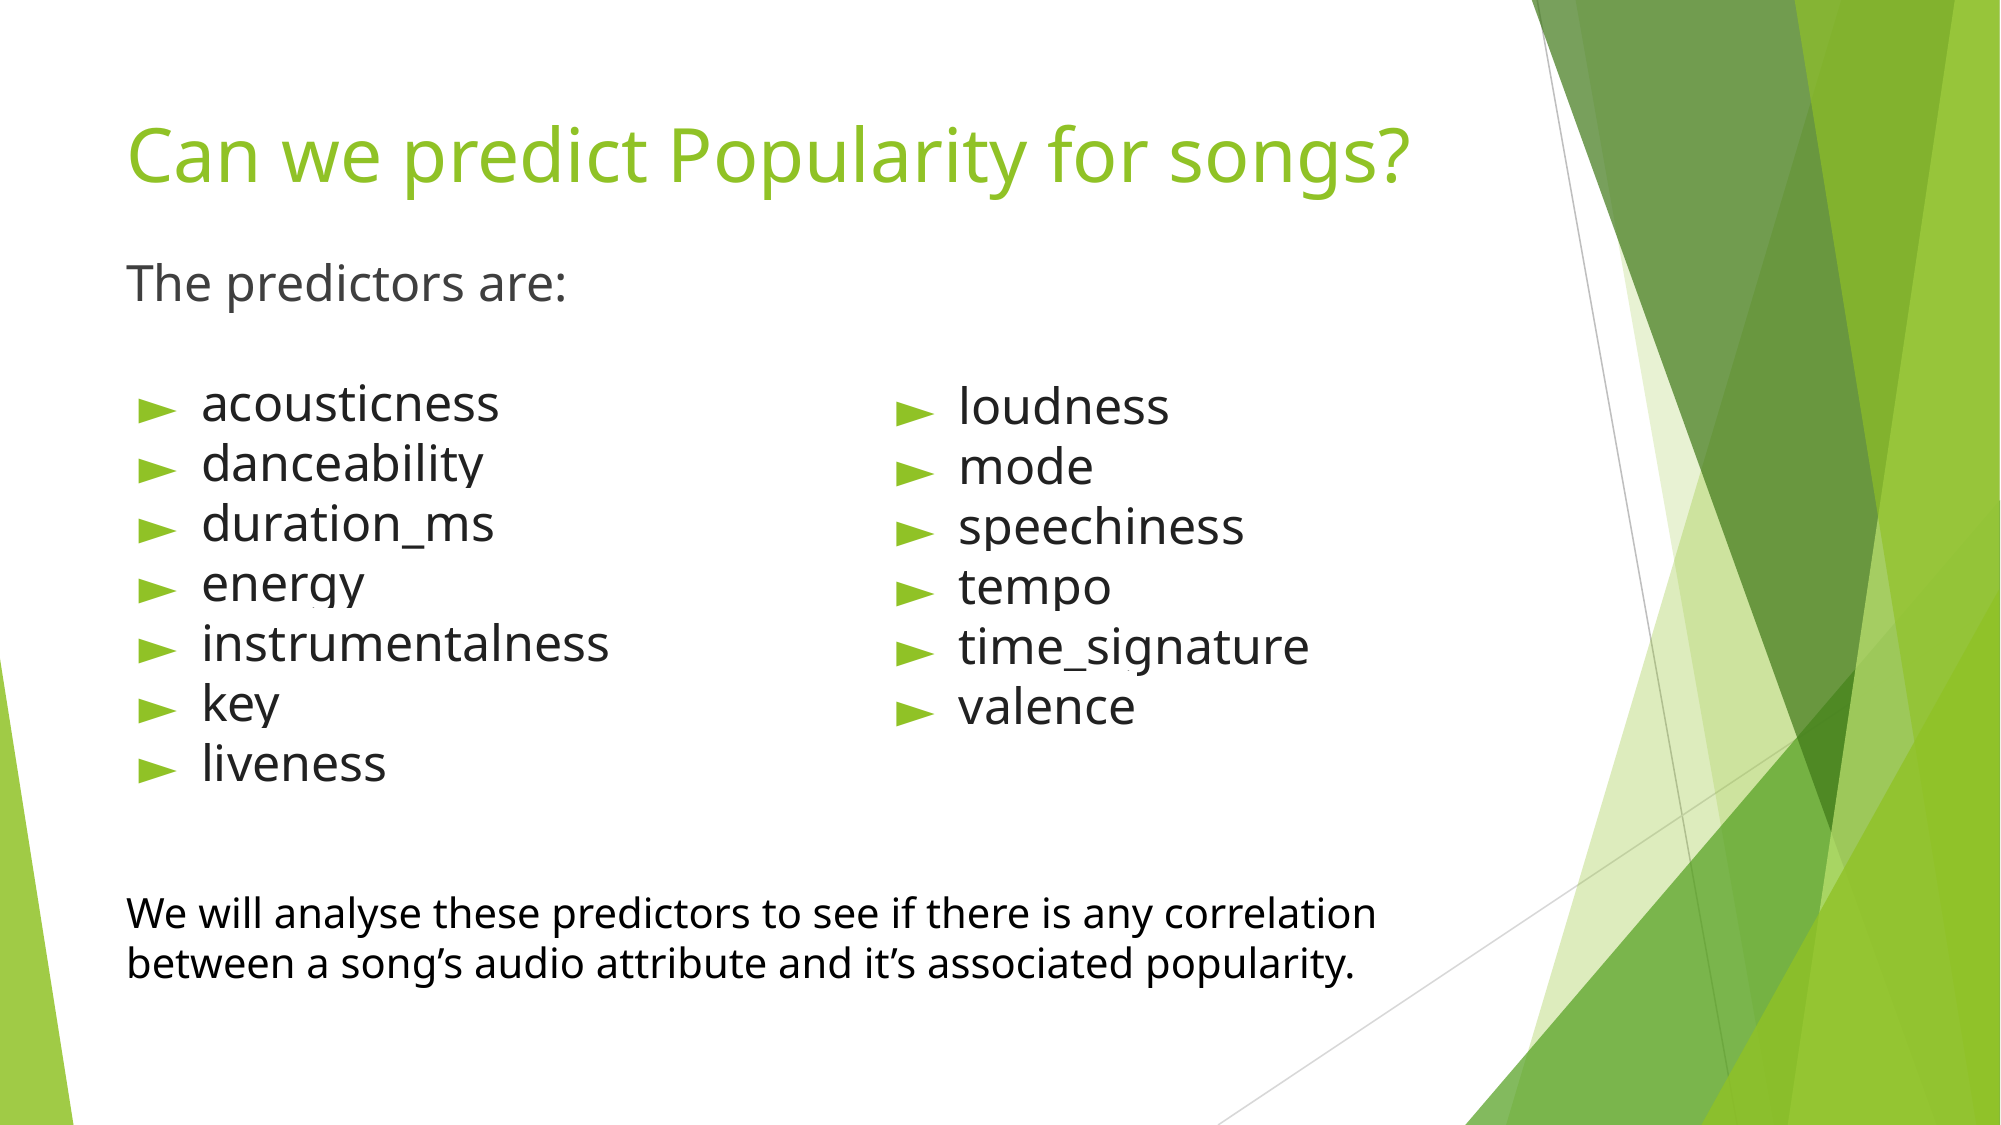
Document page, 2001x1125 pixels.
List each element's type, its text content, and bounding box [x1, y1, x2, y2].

text_box We will analyse these predictors to see if there is any correlation between a song’s audio attribute and it’s associated popularity. [111, 872, 1418, 1025]
title Can we predict Popularity for songs? [111, 99, 1522, 317]
list The predictors are: acousticness danceability duration_ms energy instrumentalness key liveness [111, 244, 792, 834]
text_box loudness mode speechiness tempo time_signature valence [868, 359, 1586, 766]
